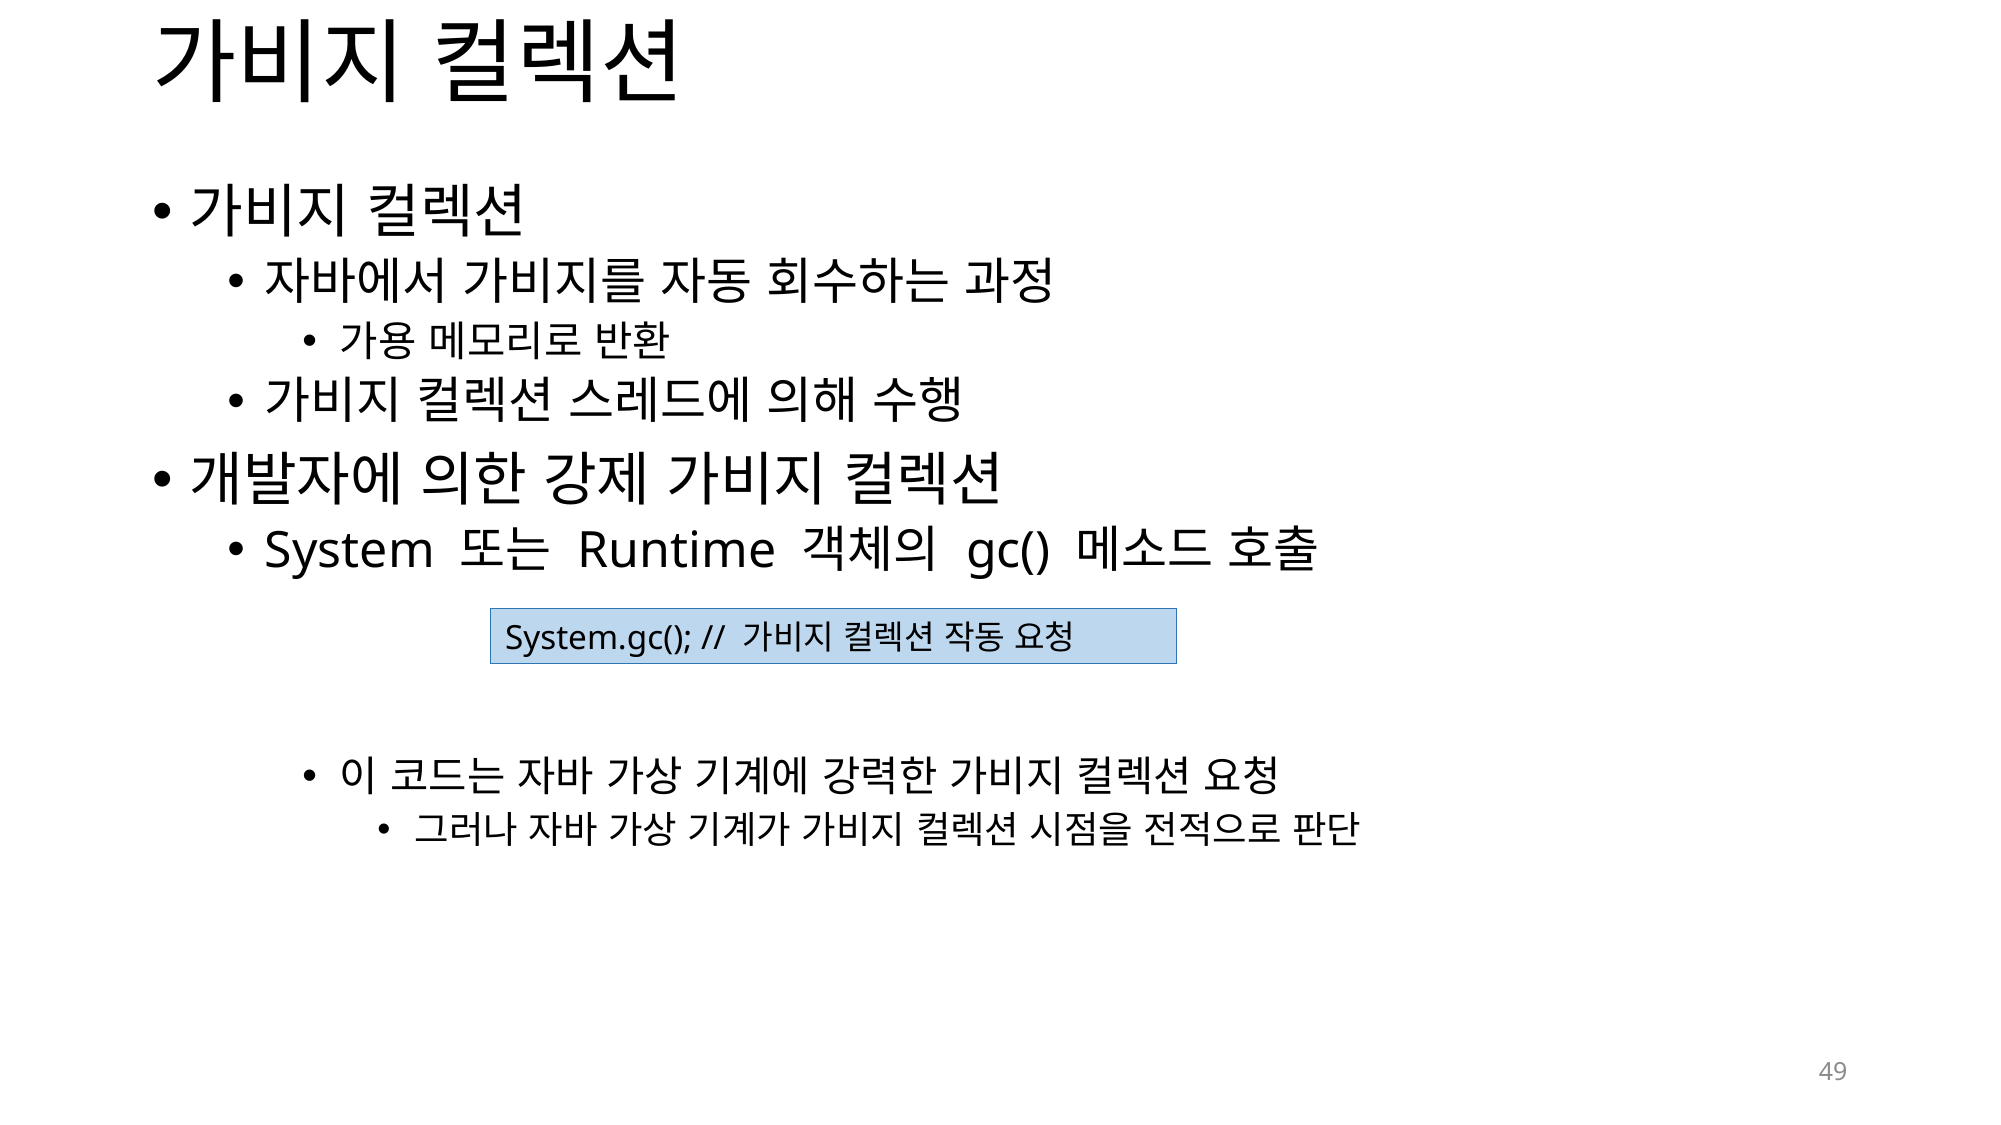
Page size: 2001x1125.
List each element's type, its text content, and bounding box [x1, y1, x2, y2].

slide_number 49 [1412, 1042, 1863, 1103]
title 가비지 컬렉션 [137, 0, 1863, 132]
list 가비지 컬렉션 자바에서 가비지를 자동 회수하는 과정 가용 메모리로 반환 가비지 컬렉션 스레드에 의해 수행 개발자에 의한 강제 가비지 컬렉션 System 또는 Runtime 객체의 gc() 메소드 호출 이 코드는 자바 가상 기계에 강력한 가비지 컬렉션 요청 그러나 자바 가상 기계가 가비지 컬렉션 시점을 전적으로 판단 [137, 175, 1863, 889]
text_box System.gc(); // 가비지 컬렉션 작동 요청 [490, 608, 1177, 664]
